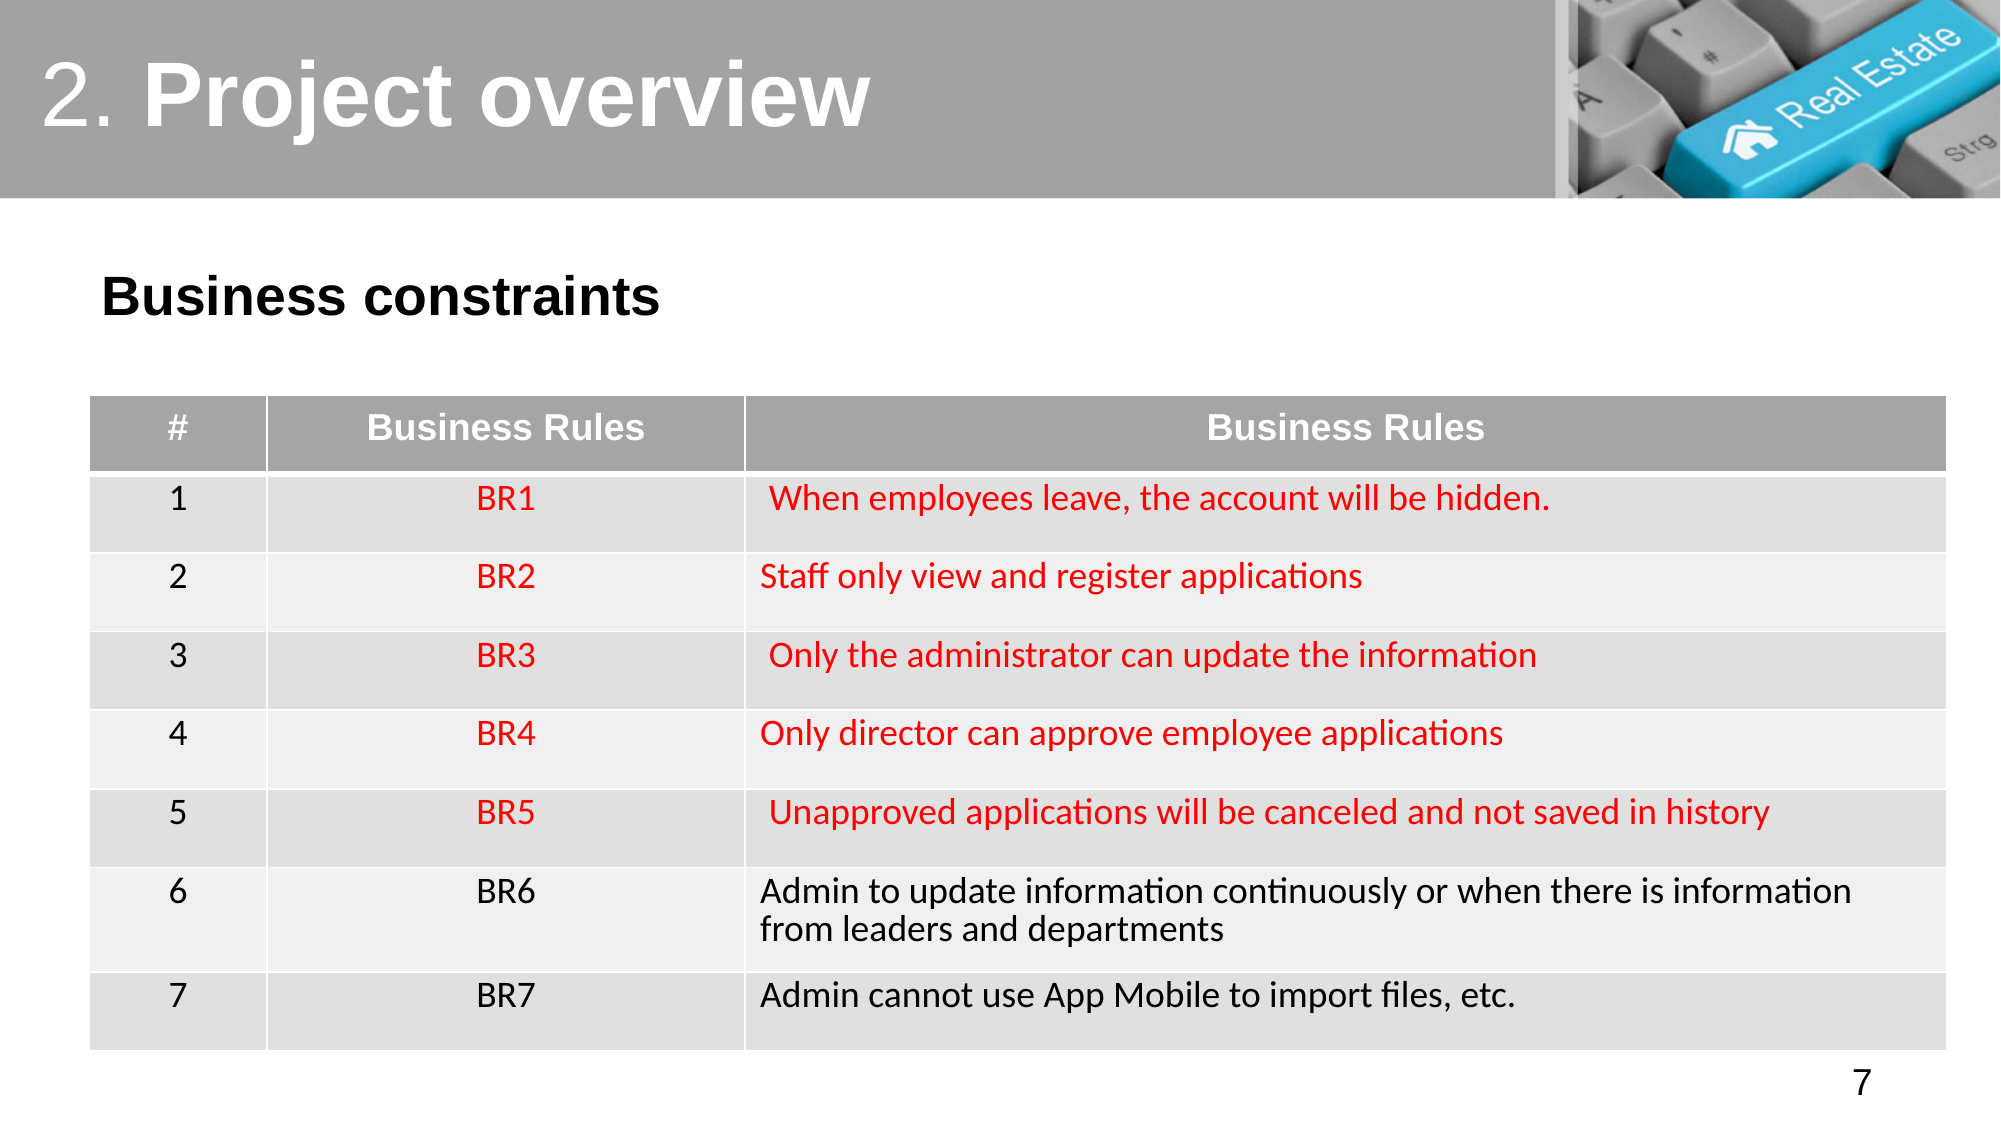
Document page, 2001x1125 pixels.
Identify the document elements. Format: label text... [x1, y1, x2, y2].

table_cell BR7 [268, 973, 744, 1050]
table_cell 2 [90, 554, 266, 631]
table_cell Only the administrator can update the information [746, 632, 1946, 709]
table_cell BR1 [268, 477, 744, 552]
title 2. Project overview [0, 0, 2000, 194]
table_cell BR6 [268, 868, 744, 971]
table_cell When employees leave, the account will be hidden. [746, 477, 1946, 552]
table_cell 4 [90, 711, 266, 788]
table_cell BR5 [268, 790, 744, 867]
table_header Business Rules [268, 396, 744, 471]
table_cell BR3 [268, 632, 744, 709]
text_box 7 [1837, 1051, 1912, 1111]
table_cell BR2 [268, 554, 744, 631]
table_cell 3 [90, 632, 266, 709]
table_cell Staff only view and register applications [746, 554, 1946, 631]
table_cell Only director can approve employee applications [746, 711, 1946, 788]
table_cell 7 [90, 973, 266, 1050]
table_cell BR4 [268, 711, 744, 788]
table_cell Admin cannot use App Mobile to import files, etc. [746, 973, 1946, 1050]
table_header # [90, 396, 266, 471]
list Business constraints [86, 247, 1945, 349]
table_cell 6 [90, 868, 266, 971]
table_cell 1 [90, 477, 266, 552]
table_header Business Rules [746, 396, 1946, 471]
table_cell 5 [90, 790, 266, 867]
table_cell Unapproved applications will be canceled and not saved in history [746, 790, 1946, 867]
table_cell Admin to update information continuously or when there is information from leaders and departments [746, 868, 1946, 971]
picture [0, 0, 2001, 1125]
